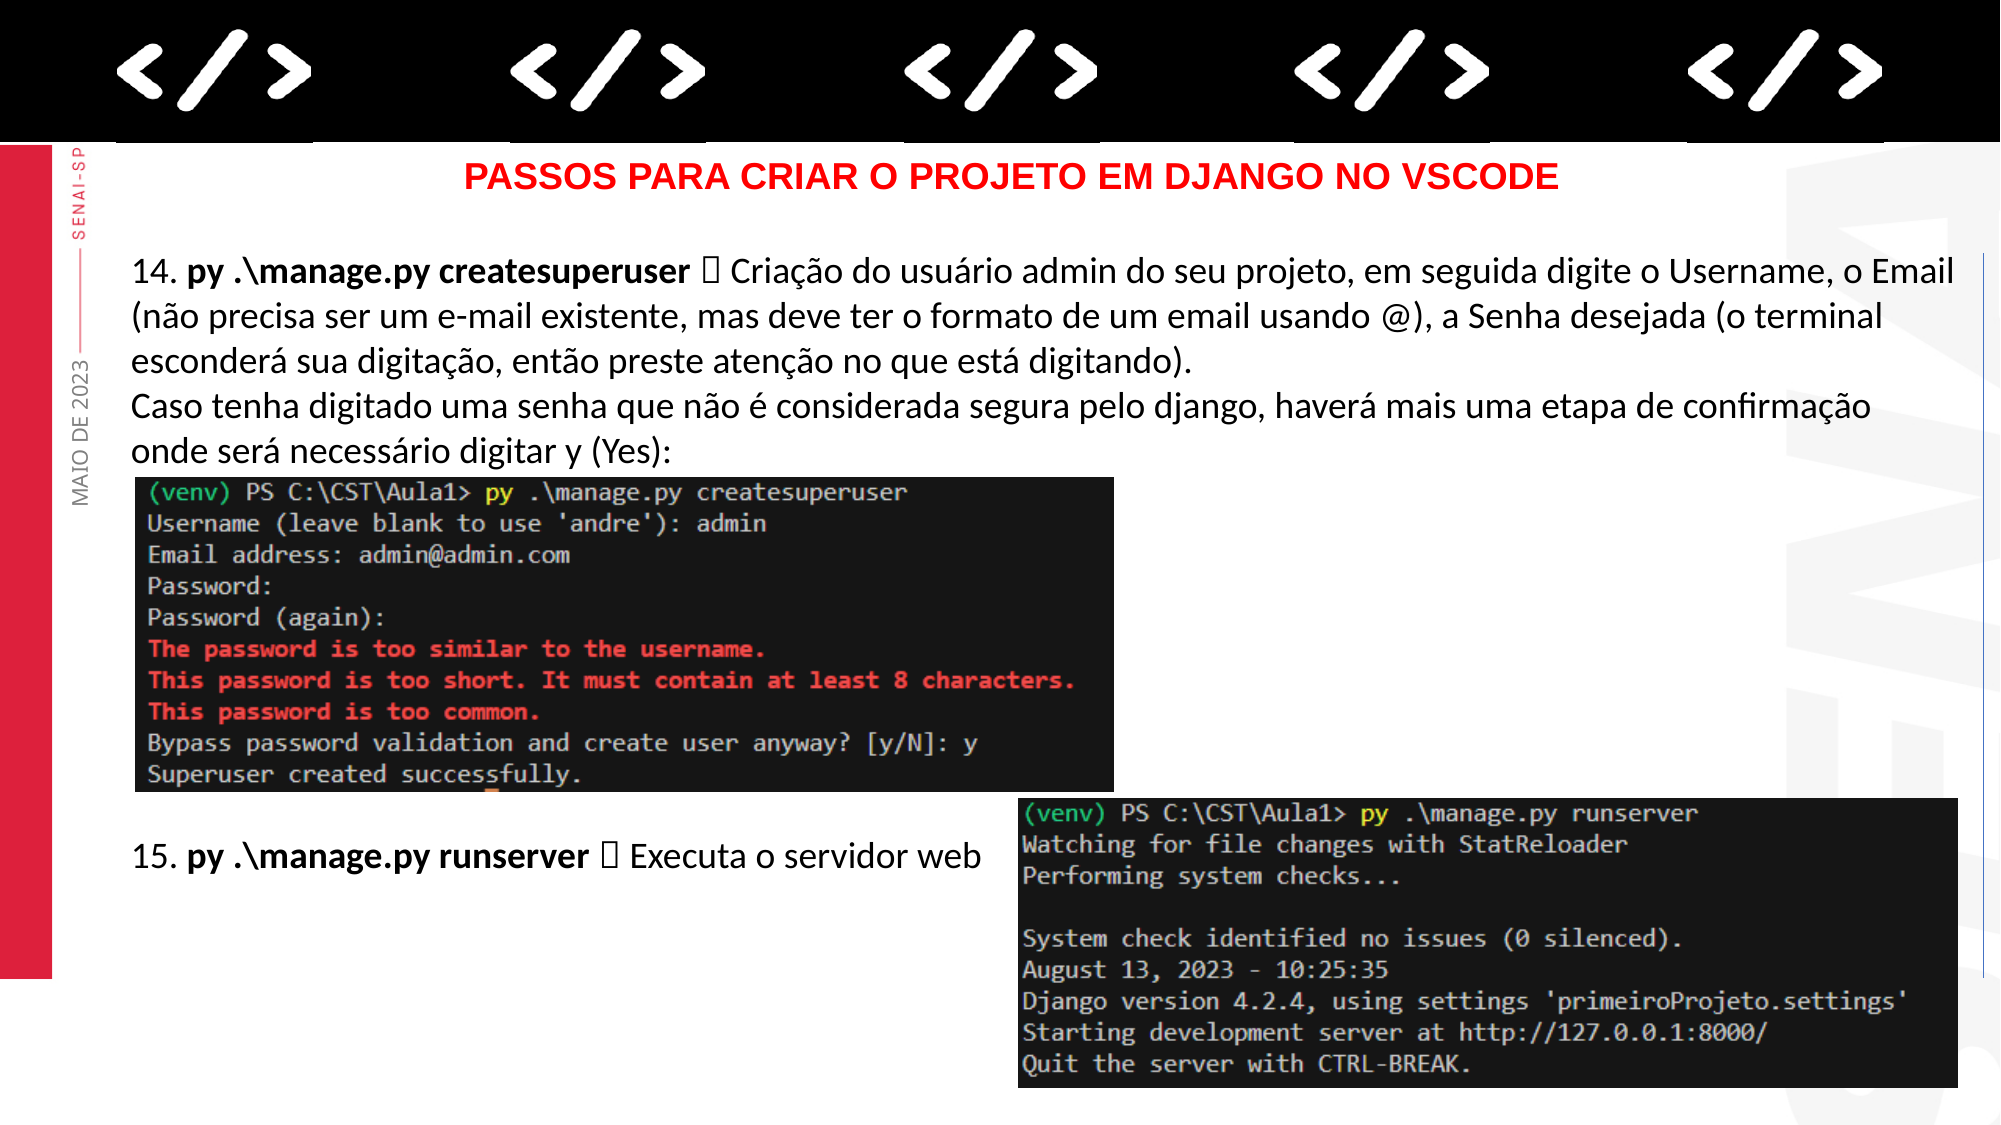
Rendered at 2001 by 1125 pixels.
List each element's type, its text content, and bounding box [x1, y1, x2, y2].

list MAIO DE 2023 [61, 345, 98, 570]
text_box PASSOS PARA CRIAR O PROJETO EM DJANGO NO VSCODE [410, 144, 1614, 205]
text_box [98, 143, 1915, 1105]
text_box 14. py .\manage.py createsuperuser  Criação do usuário admin do seu projeto, em seguida digite o Username, o Email (não precisa ser um e-mail existente, mas deve ter o formato de um email usando @), a Senha desejada (o terminal esconderá sua digitação, então preste atenção no que está digitando). Caso tenha digitado uma senha que não é considerada segura pelo django, haverá mais uma etapa de confirmação onde será necessário digitar y (Yes): 15. py .\manage.py runserver  Executa o servidor web [115, 238, 1972, 1064]
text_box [0, 0, 2000, 143]
picture [0, 0, 2001, 1125]
picture [135, 477, 1114, 792]
